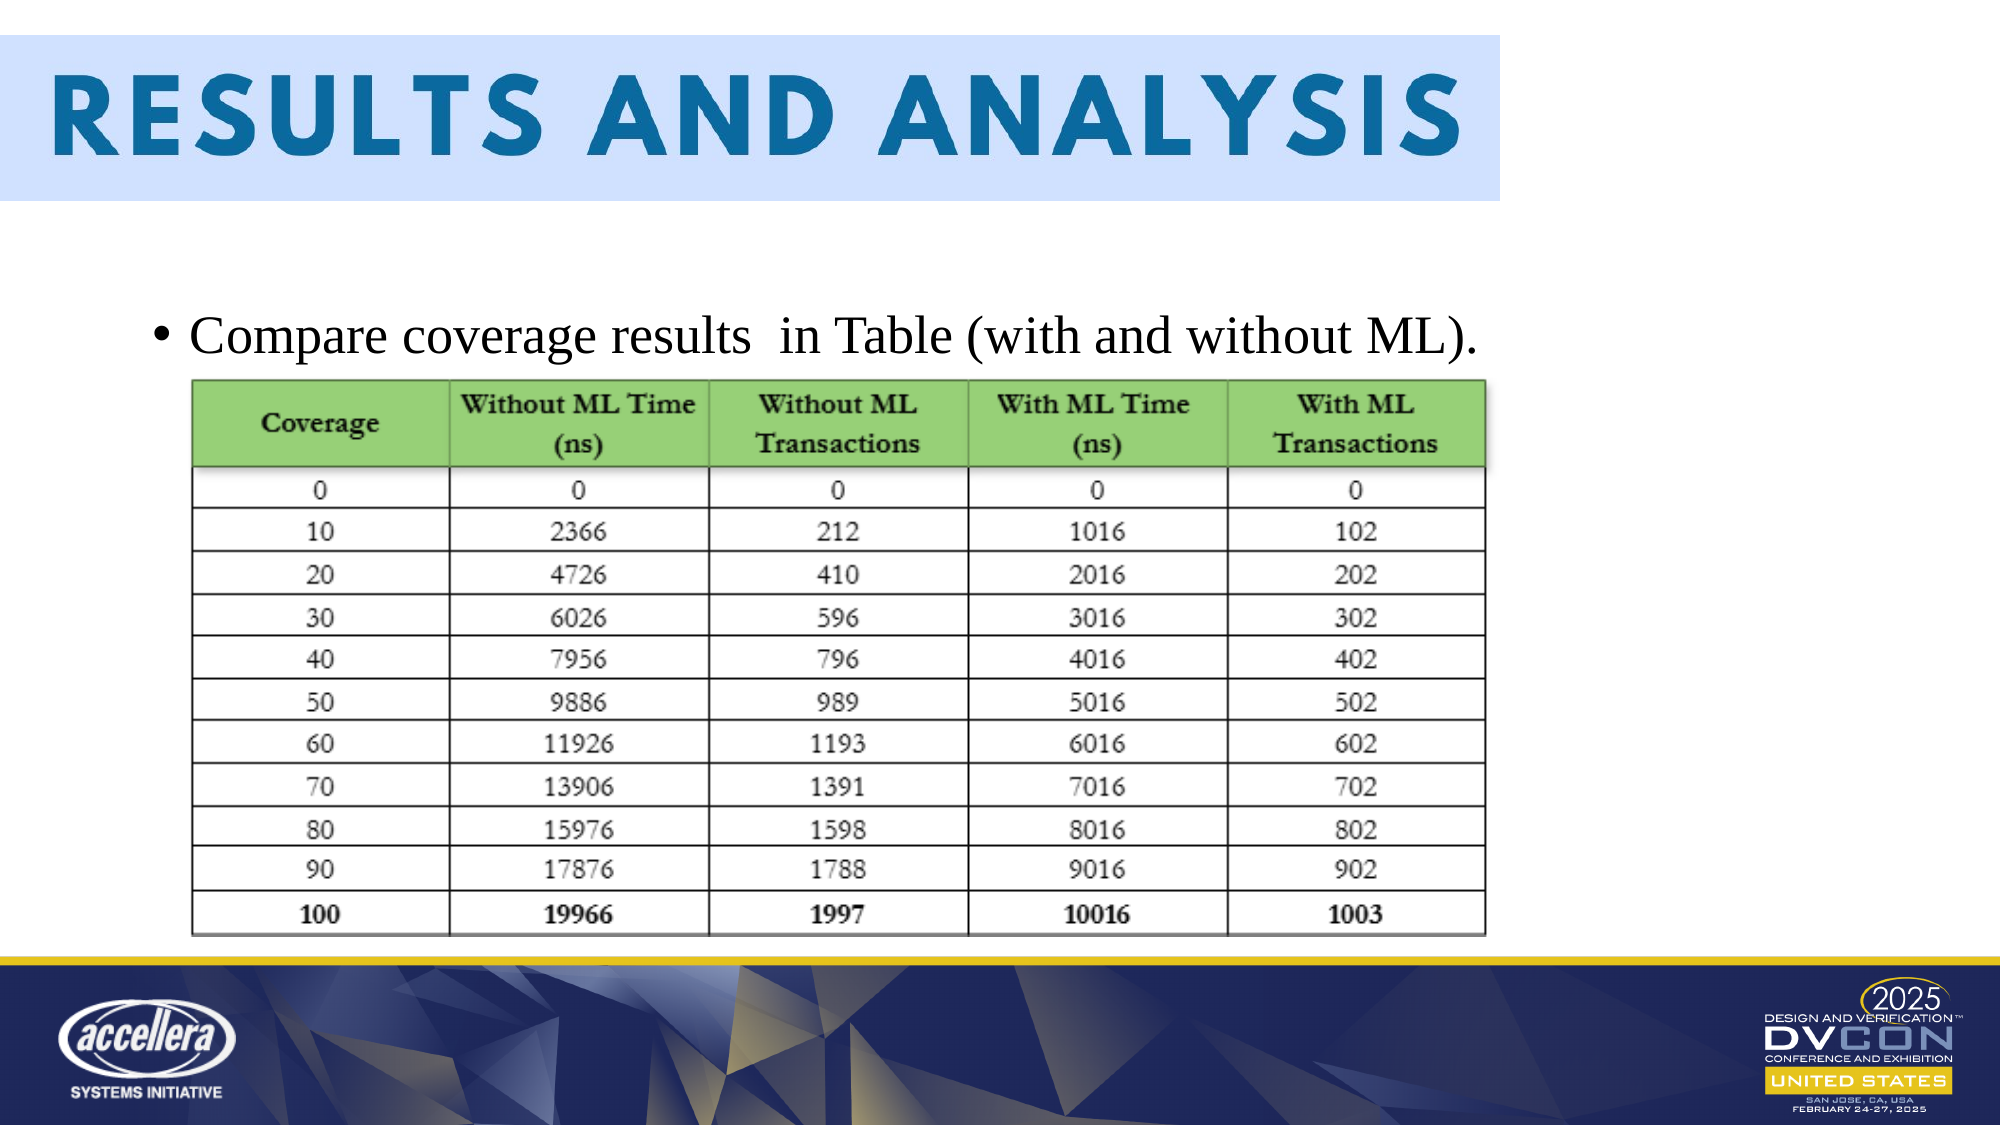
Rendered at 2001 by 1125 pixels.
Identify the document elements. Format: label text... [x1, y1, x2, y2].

list Compare coverage results in Table (with and without ML). [137, 299, 1863, 1014]
picture [0, 0, 2000, 1125]
